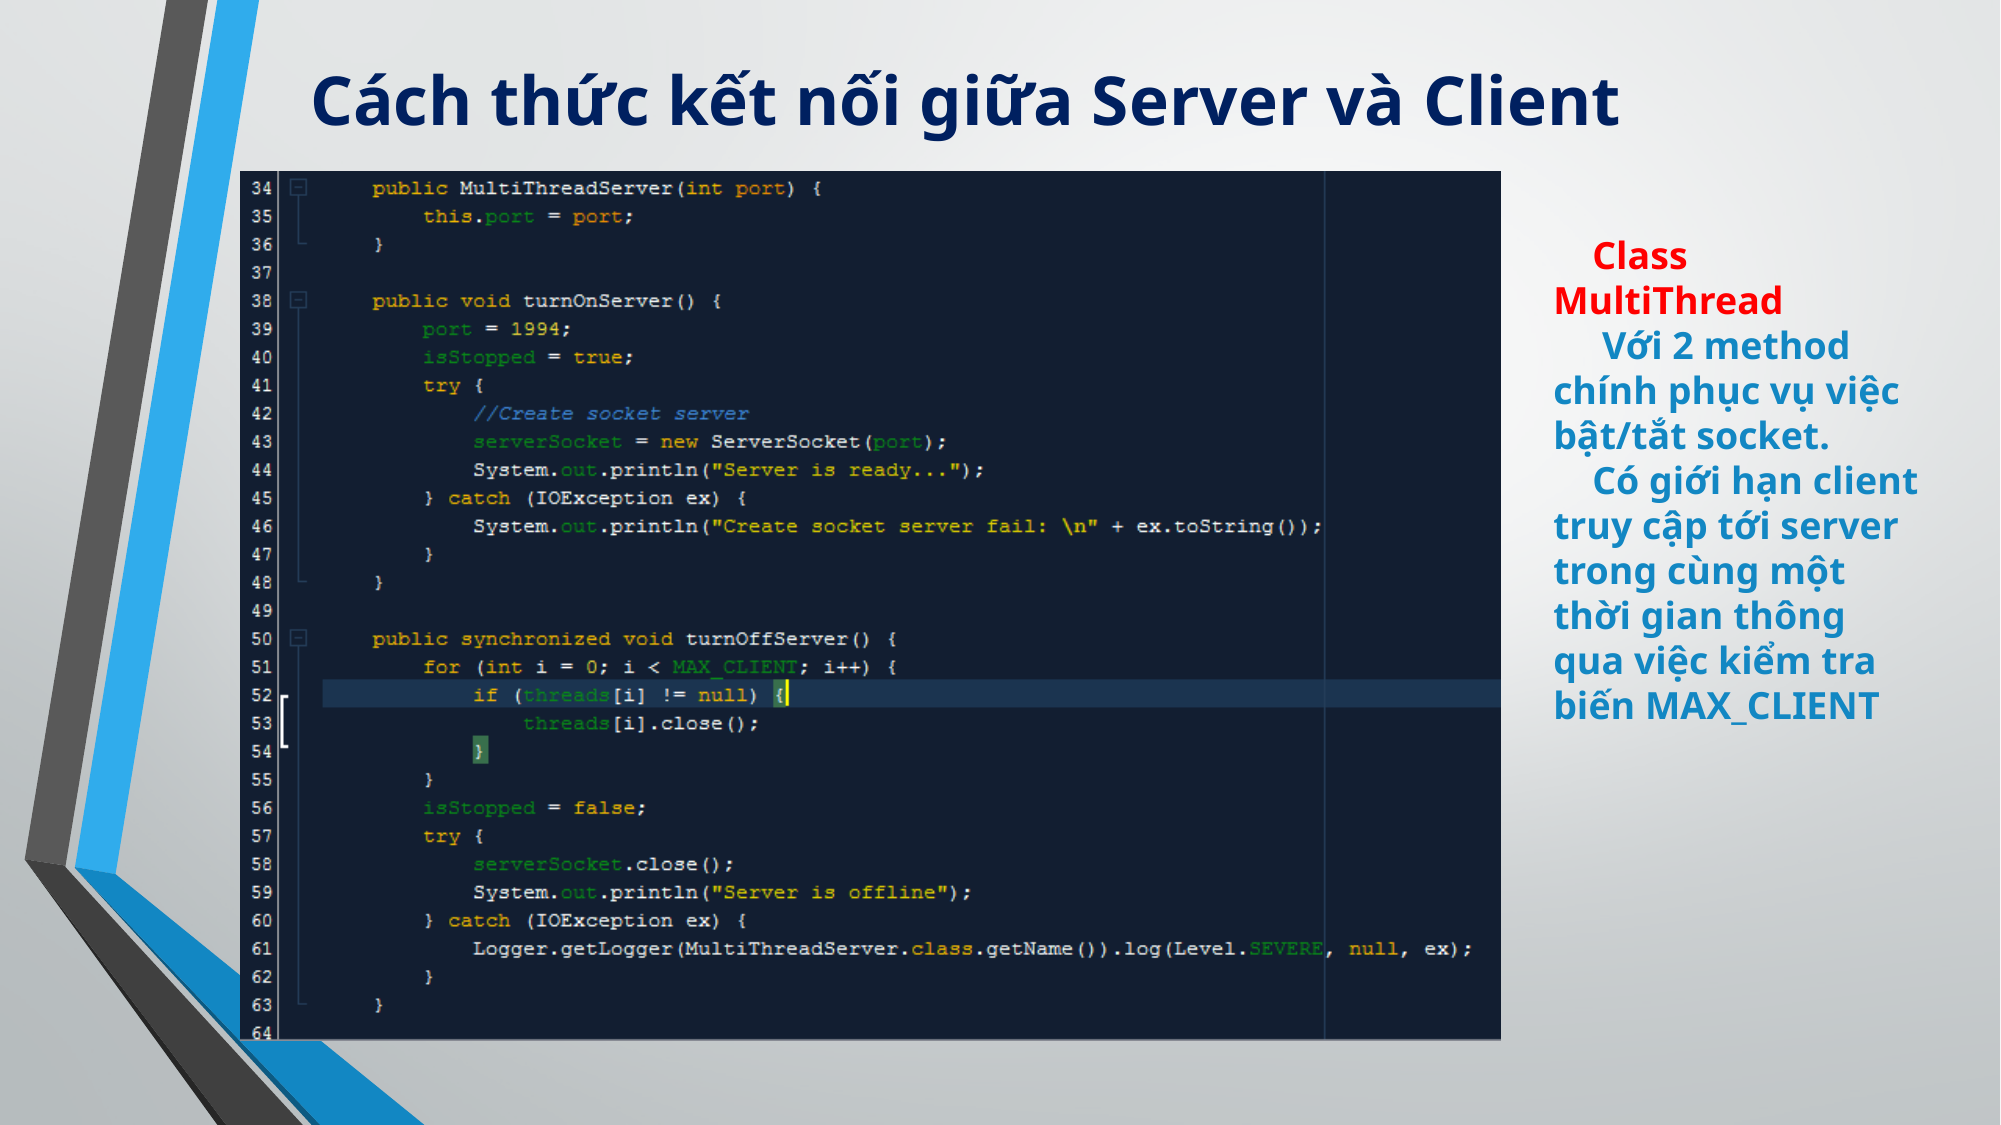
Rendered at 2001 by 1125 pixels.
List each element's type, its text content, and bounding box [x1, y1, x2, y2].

text_box Cách thức kết nối giữa Server và Client [144, 25, 1788, 172]
text_box Class MultiThread Với 2 method chính phục vụ việc bật/tắt socket. Có giới hạn client truy cập tới server trong cùng một thời gian thông qua việc kiểm tra biến MAX_CLIENT [1538, 224, 1937, 735]
picture [240, 171, 1501, 1041]
